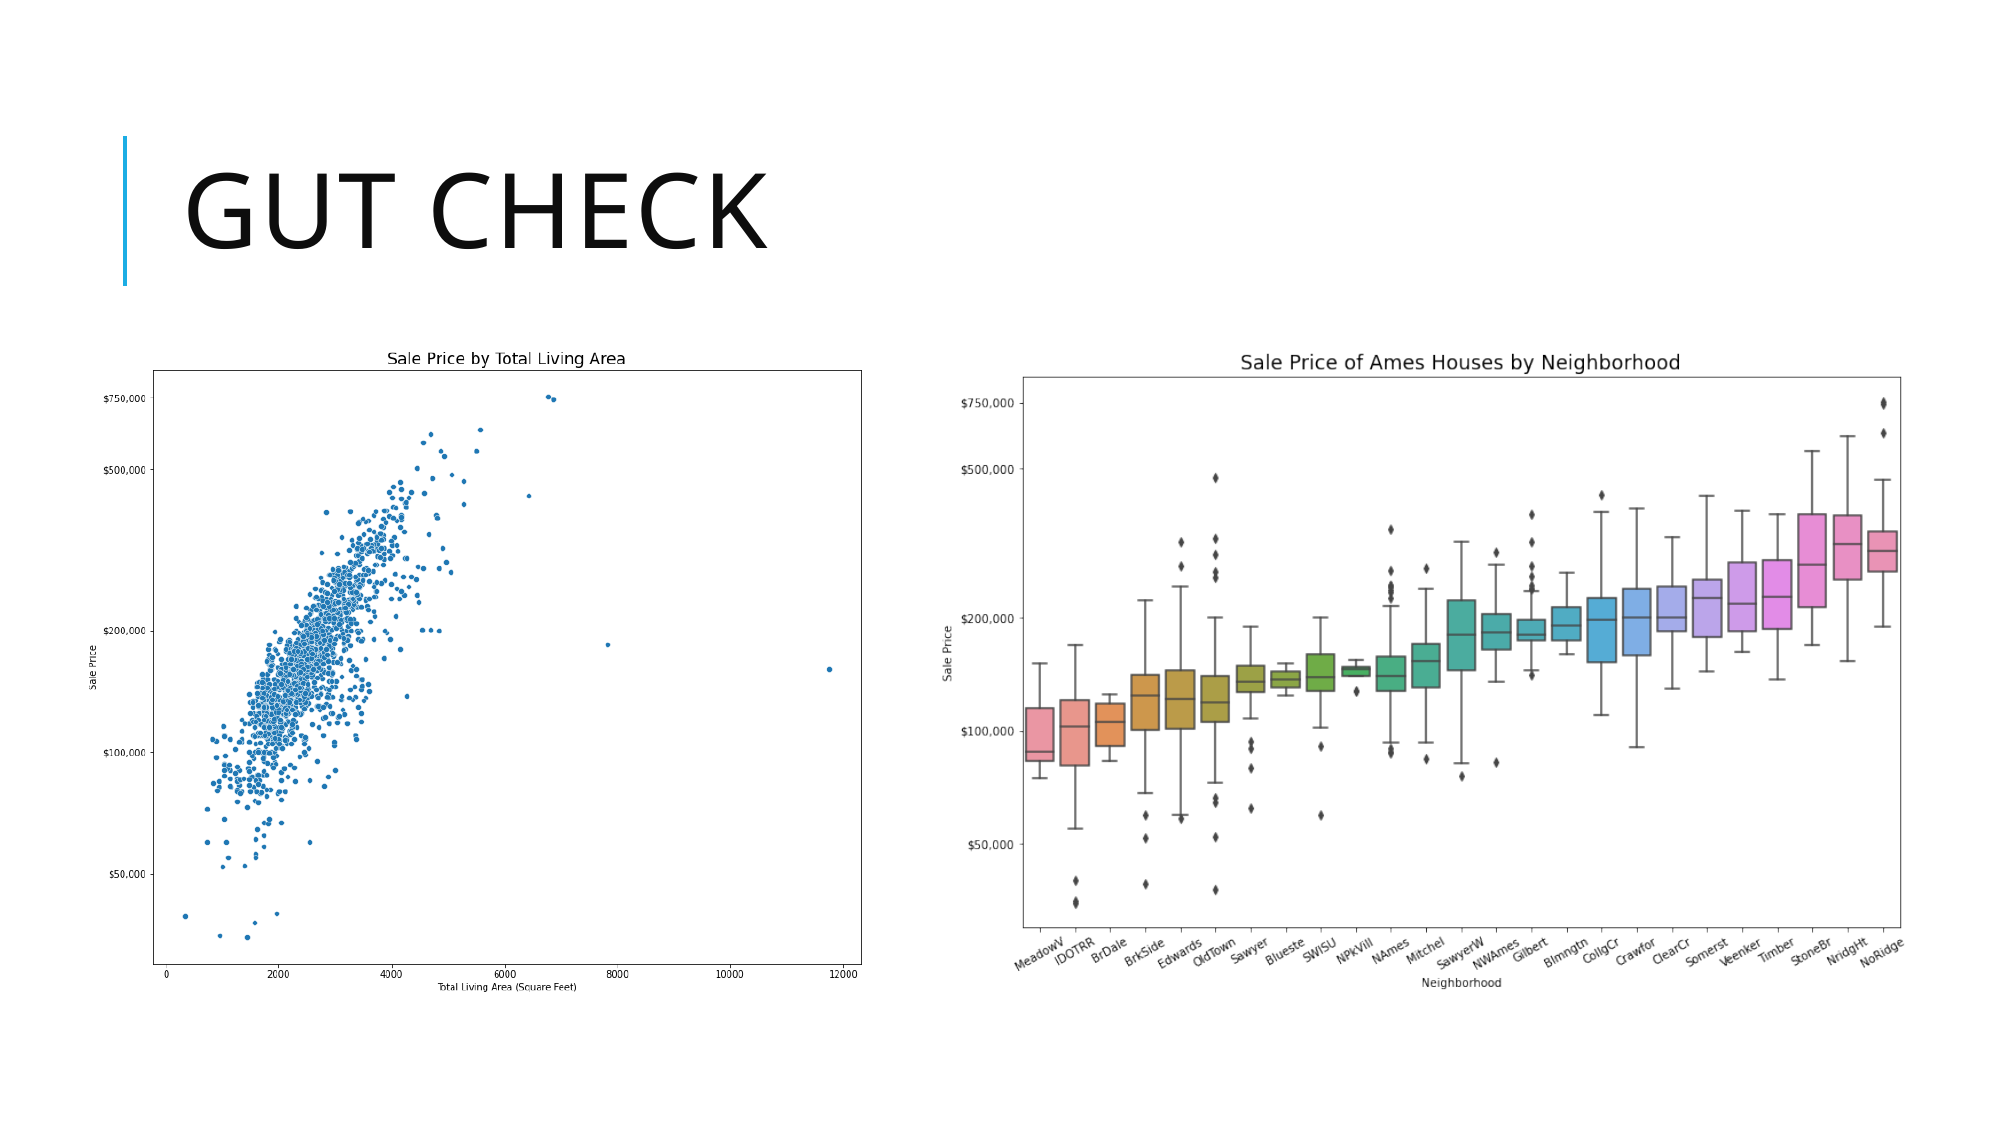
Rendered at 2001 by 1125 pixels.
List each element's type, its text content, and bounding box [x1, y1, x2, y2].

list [930, 341, 1922, 1003]
picture [78, 341, 872, 1003]
title Gut Check [168, 96, 1763, 342]
